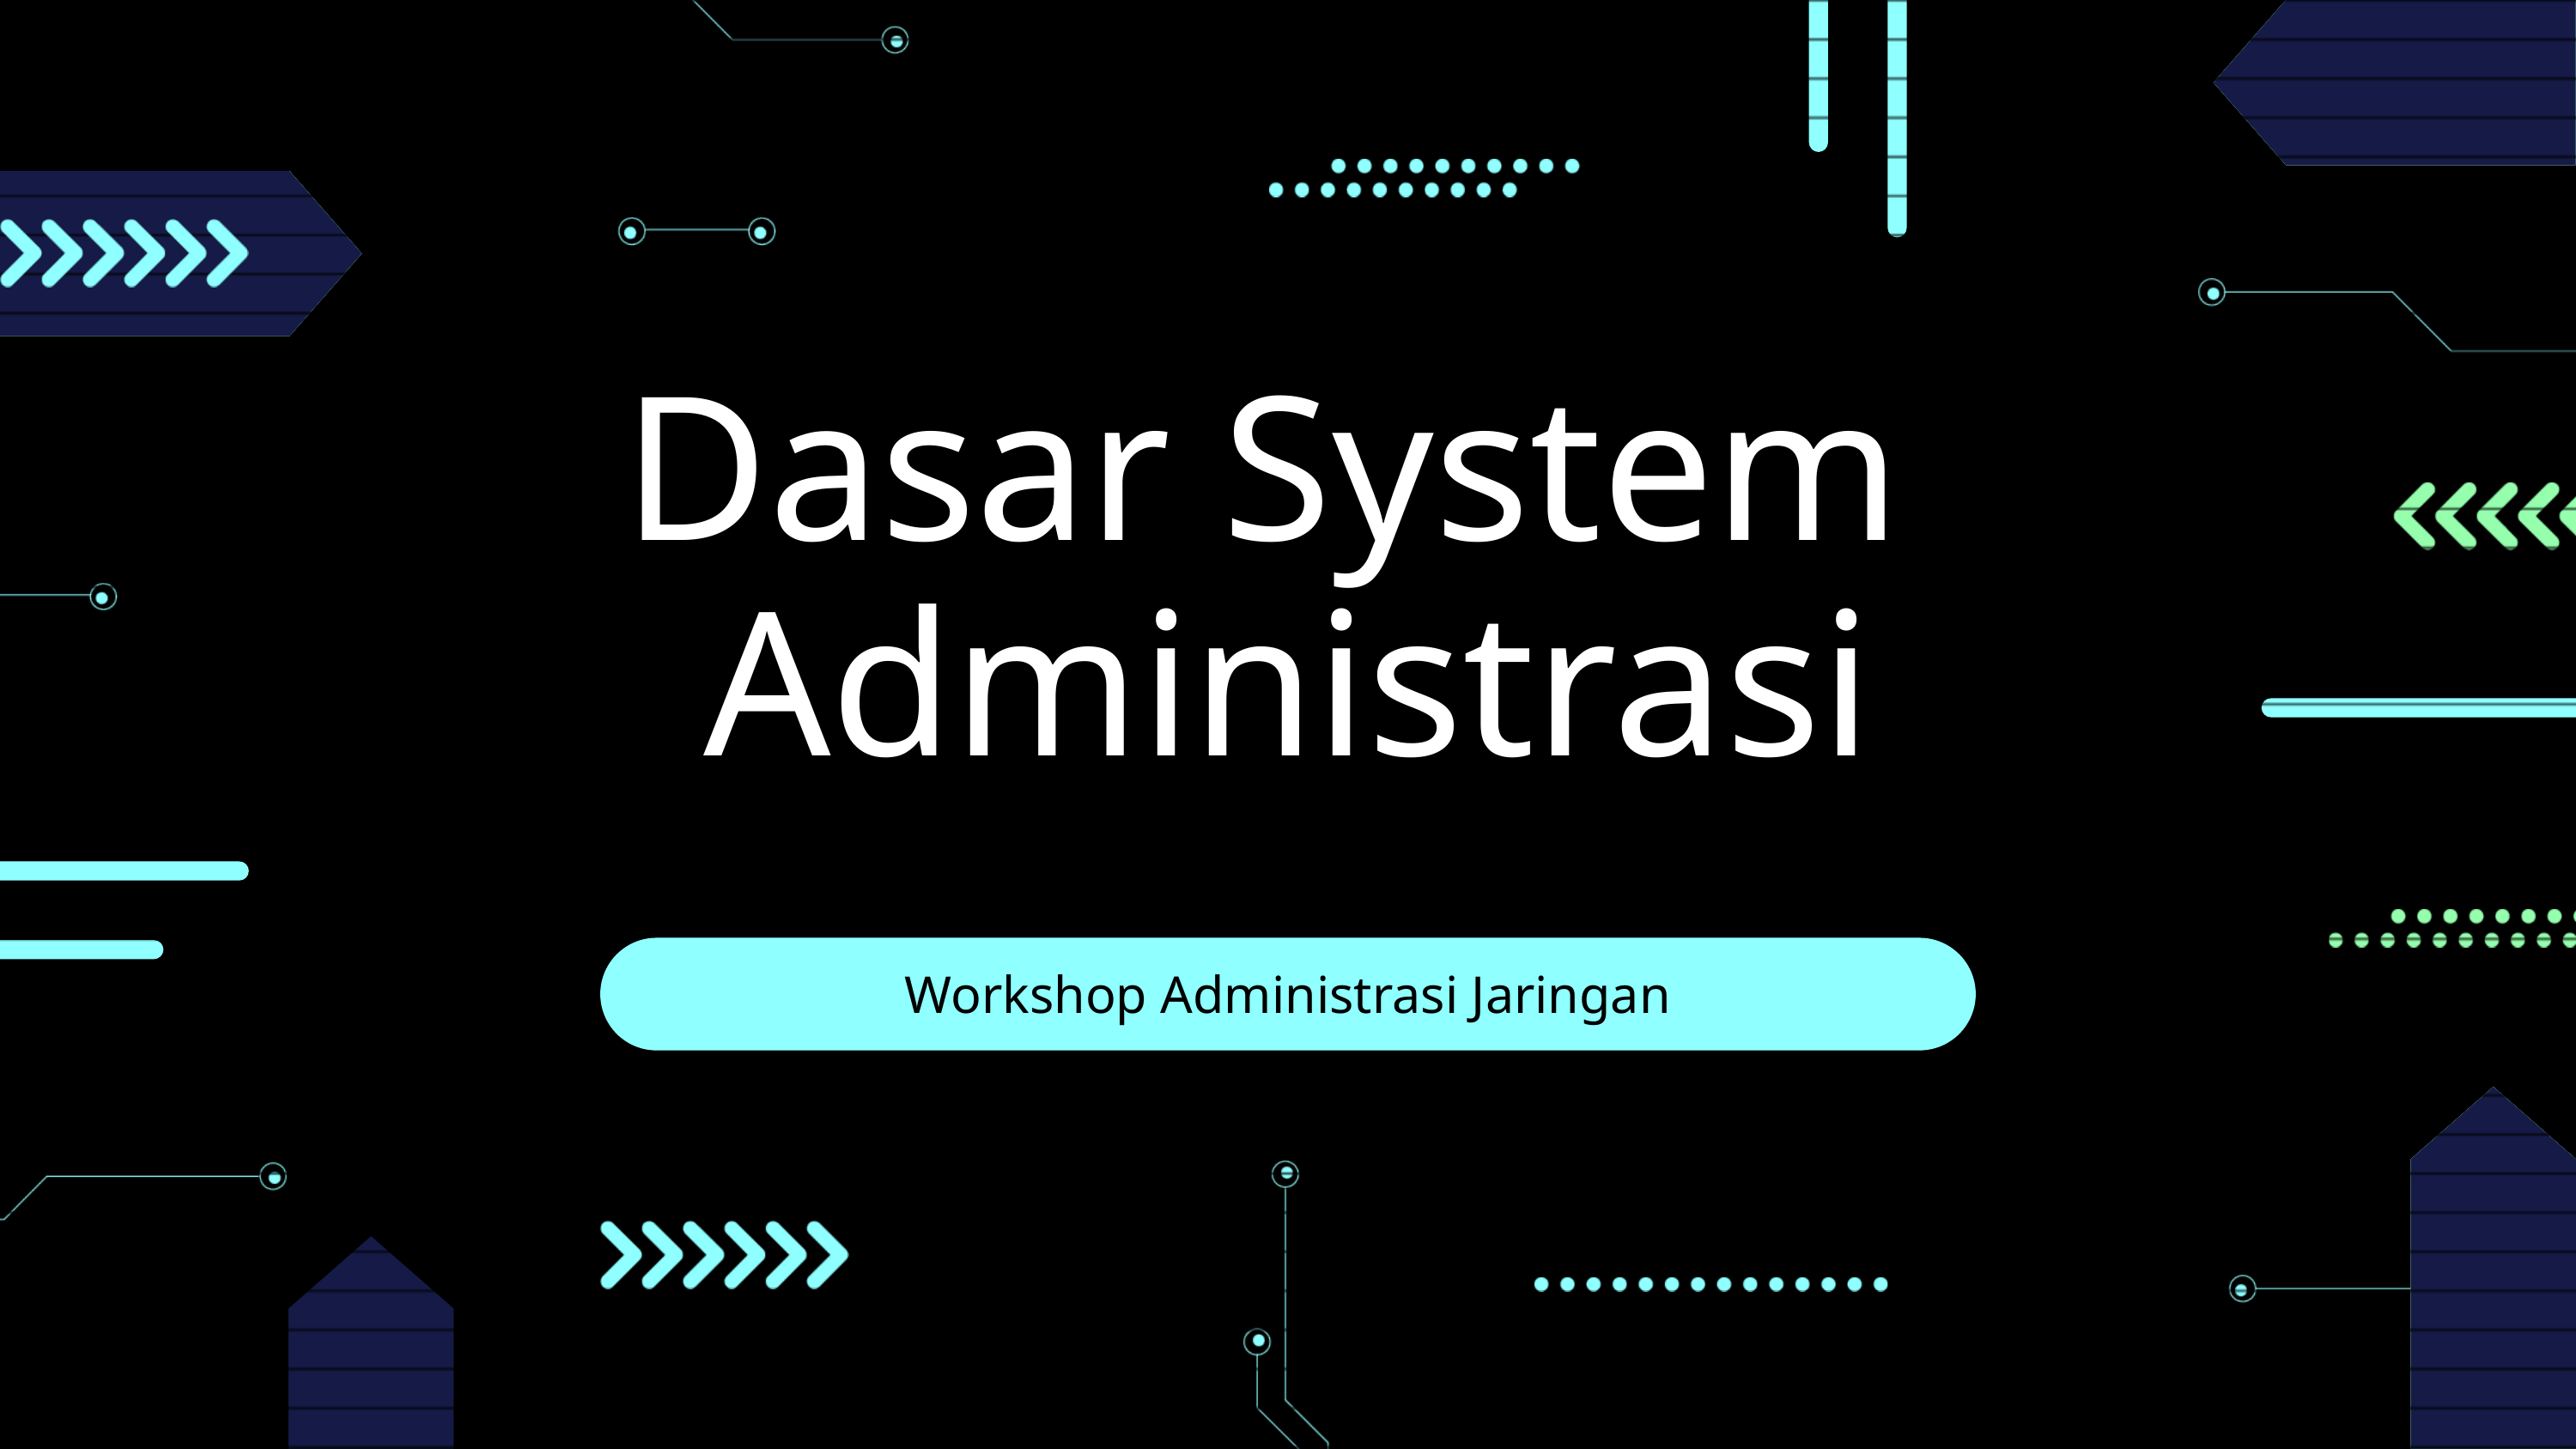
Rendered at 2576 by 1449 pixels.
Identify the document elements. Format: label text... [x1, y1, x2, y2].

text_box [2410, 1086, 2576, 1449]
text_box [615, 216, 777, 251]
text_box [0, 939, 164, 960]
text_box [600, 1221, 849, 1290]
text_box [1269, 159, 1581, 197]
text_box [0, 861, 249, 881]
text_box [596, 939, 1983, 1058]
text_box [0, 0, 2576, 1449]
text_box [1534, 1277, 1888, 1292]
text_box [0, 219, 92, 288]
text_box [2311, 0, 2477, 264]
text_box Dasar System Administrasi [384, 364, 2192, 797]
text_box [599, 937, 1977, 1051]
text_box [288, 1235, 454, 1449]
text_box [2261, 697, 2576, 718]
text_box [98, 72, 264, 435]
